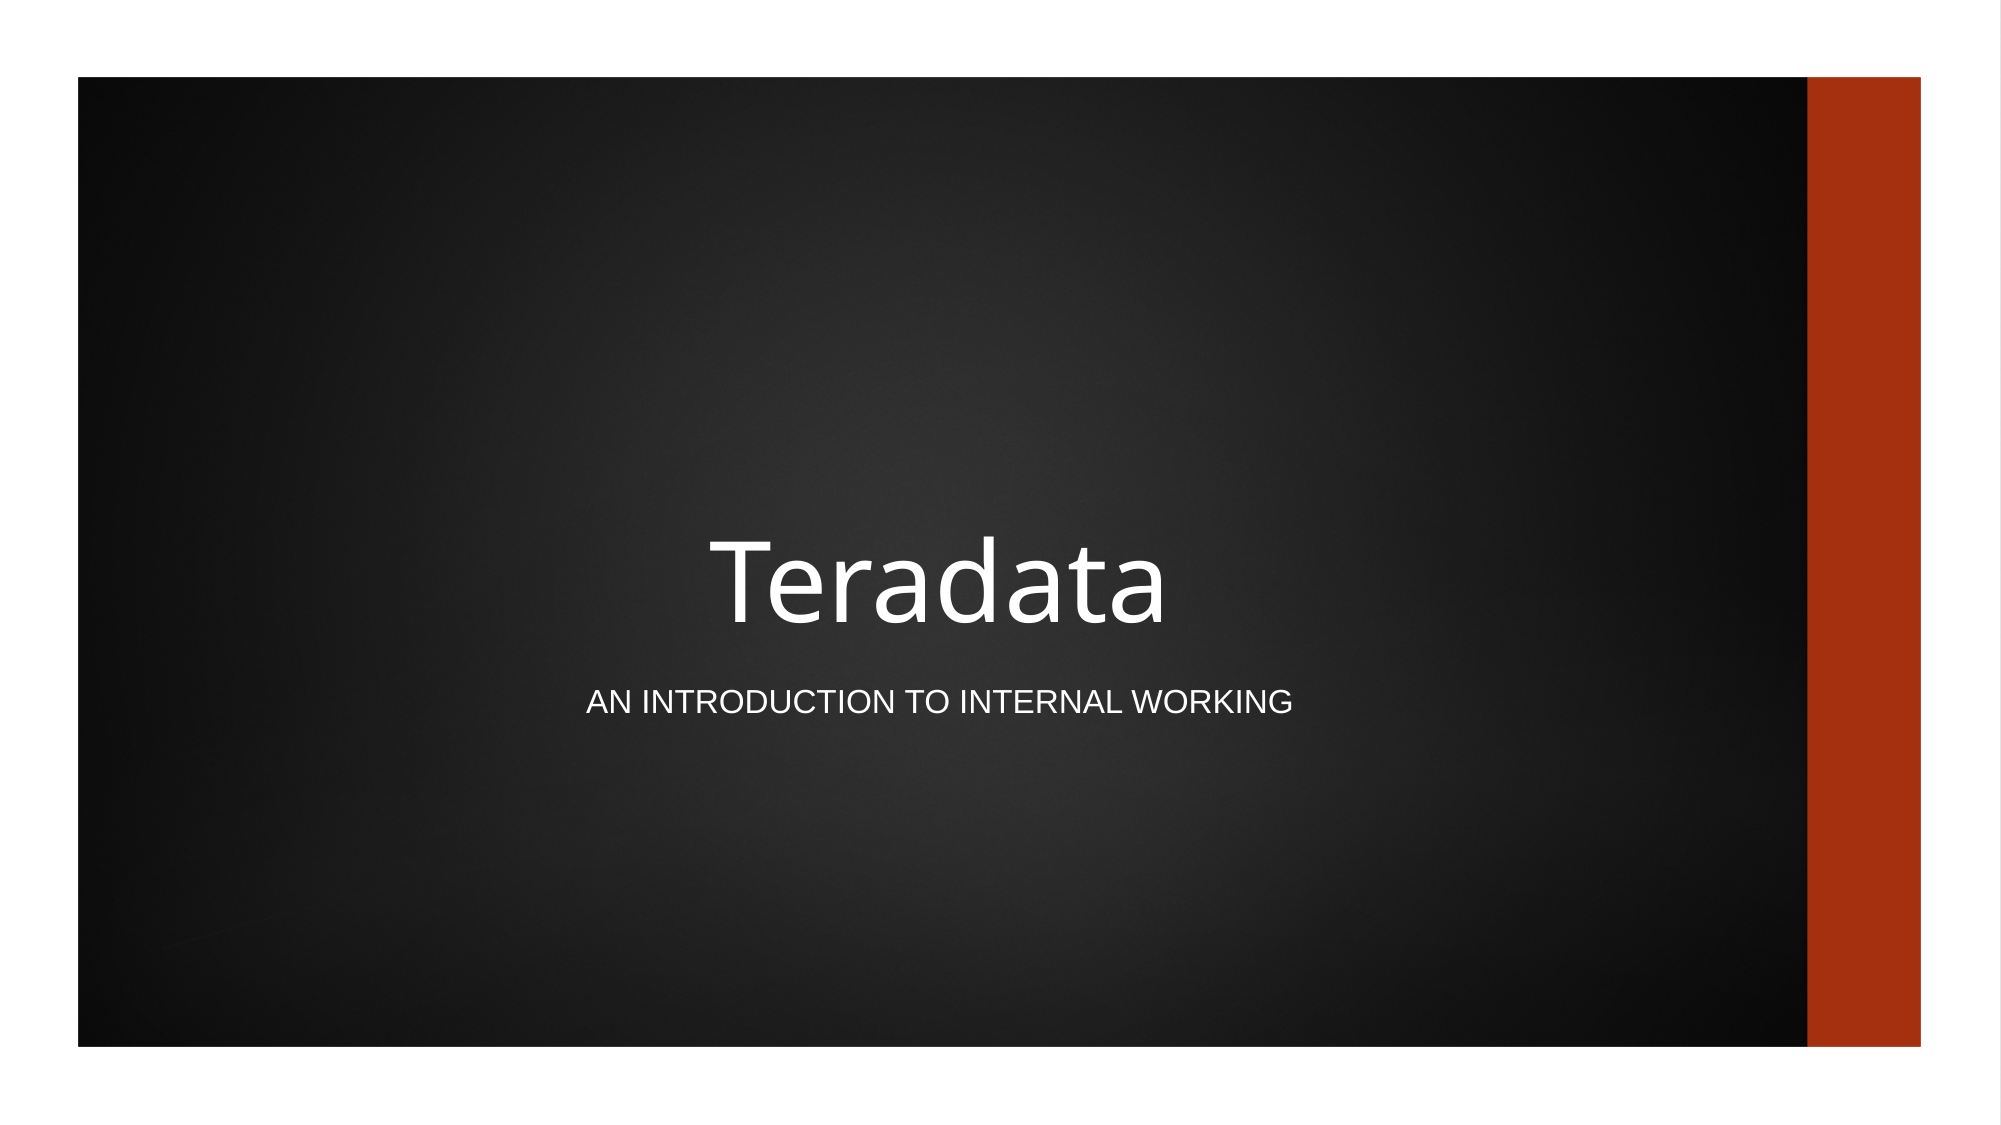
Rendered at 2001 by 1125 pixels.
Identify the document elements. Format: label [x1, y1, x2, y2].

text_box [0, 0, 2000, 1125]
